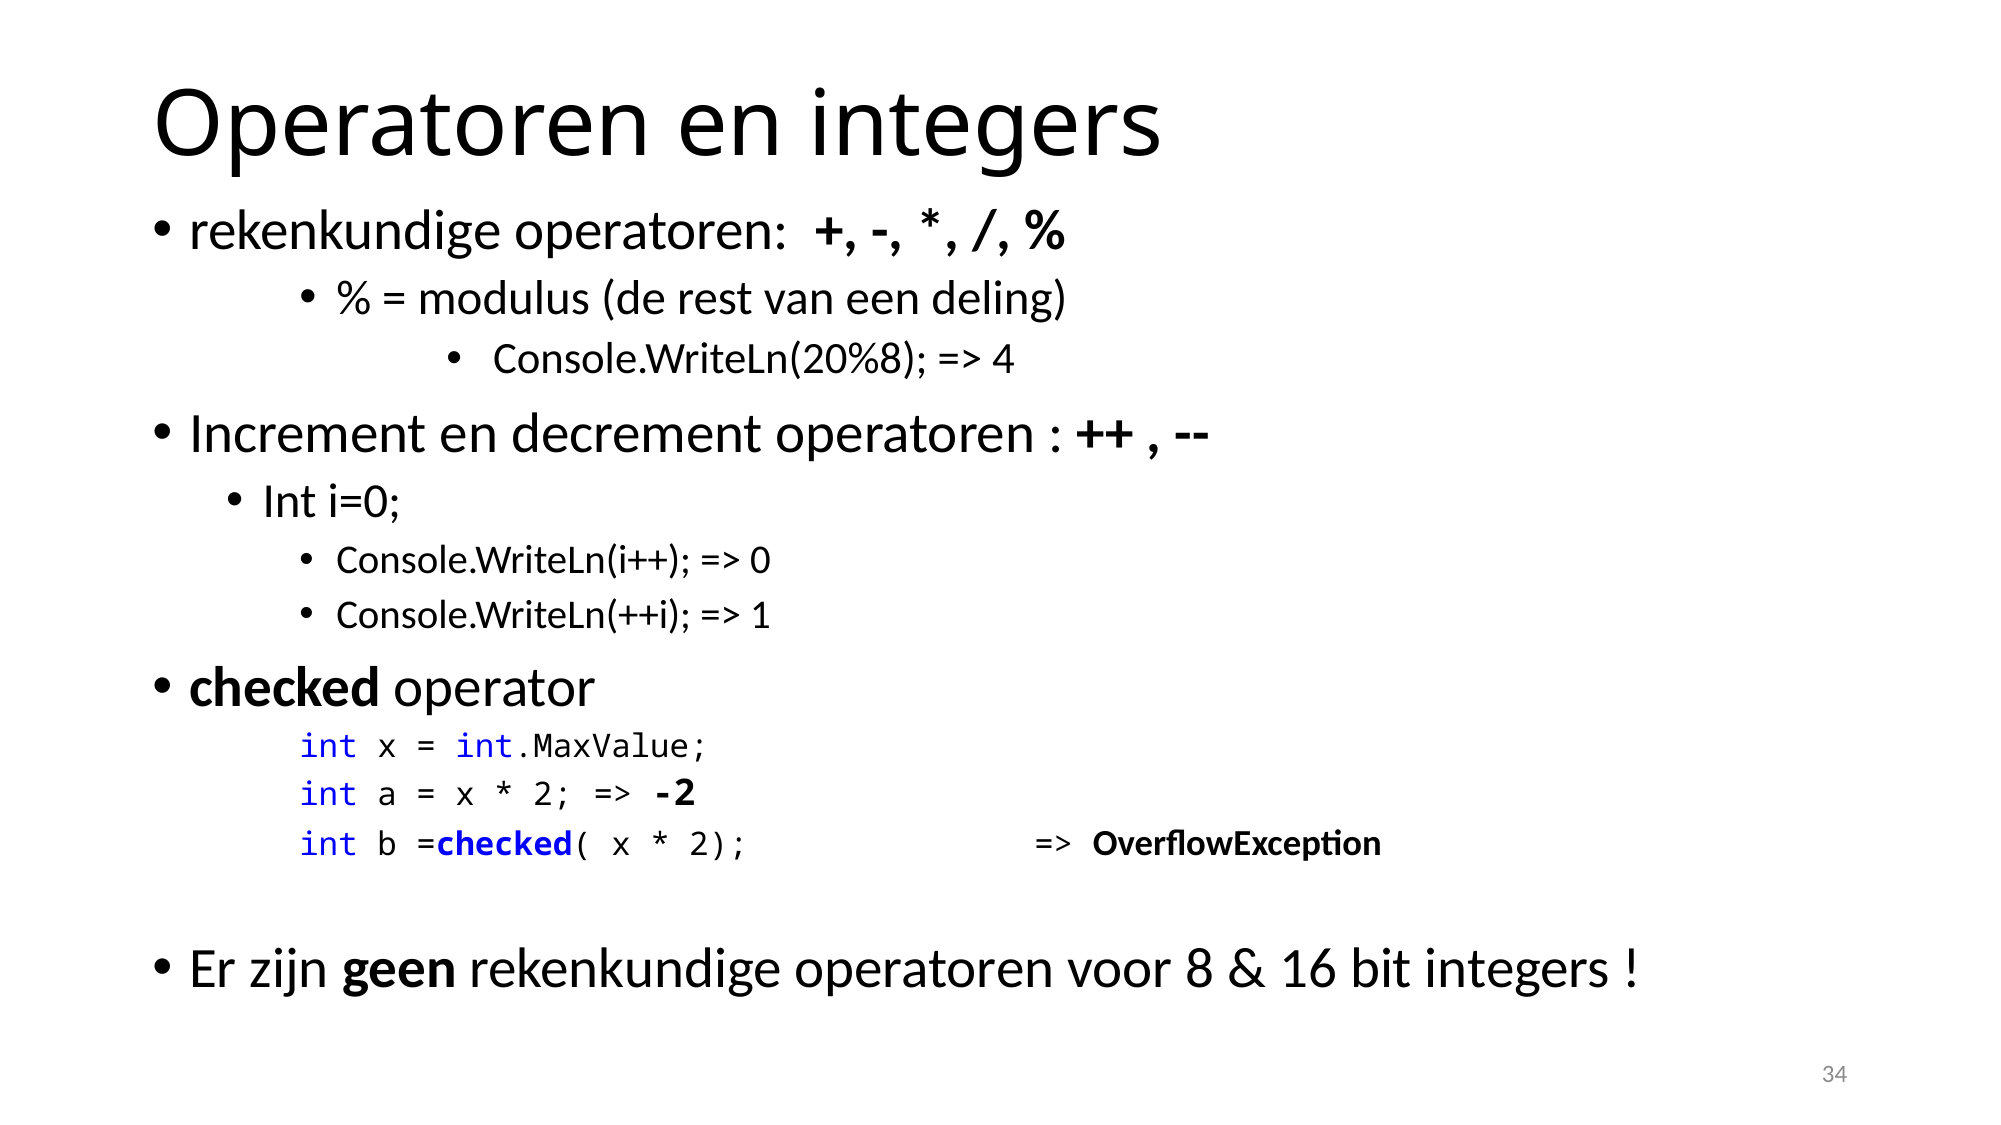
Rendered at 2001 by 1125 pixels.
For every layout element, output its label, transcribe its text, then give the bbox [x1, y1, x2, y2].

slide_number 34 [1412, 1042, 1863, 1103]
title Operatoren en integers [137, 59, 1863, 192]
list rekenkundige operatoren: +, -, *, /, % % = modulus (de rest van een deling) Console.WriteLn(20%8); => 4 Increment en decrement operatoren : ++ , -- Int i=0; Console.WriteLn(i++); => 0 Console.WriteLn(++i); => 1 checked operator int x = int.MaxValue; int a = x * 2; => -2 int b =checked( x * 2); => OverflowException Er zijn geen rekenkundige operatoren voor 8 & 16 bit integers ! [137, 192, 1863, 1014]
